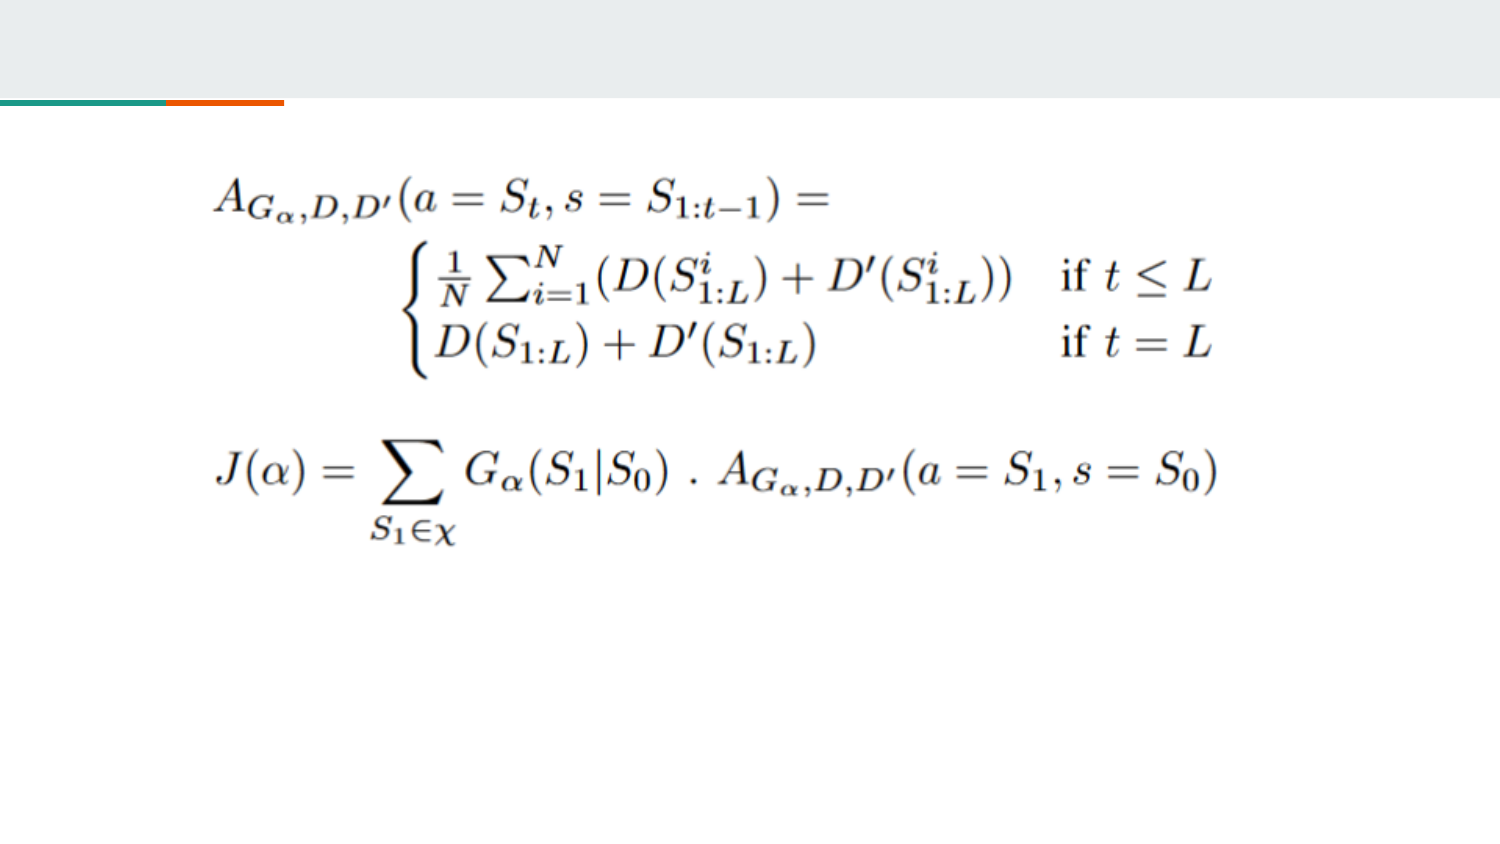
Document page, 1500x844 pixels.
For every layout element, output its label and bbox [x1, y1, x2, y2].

picture [189, 421, 1244, 563]
picture [189, 149, 1262, 392]
